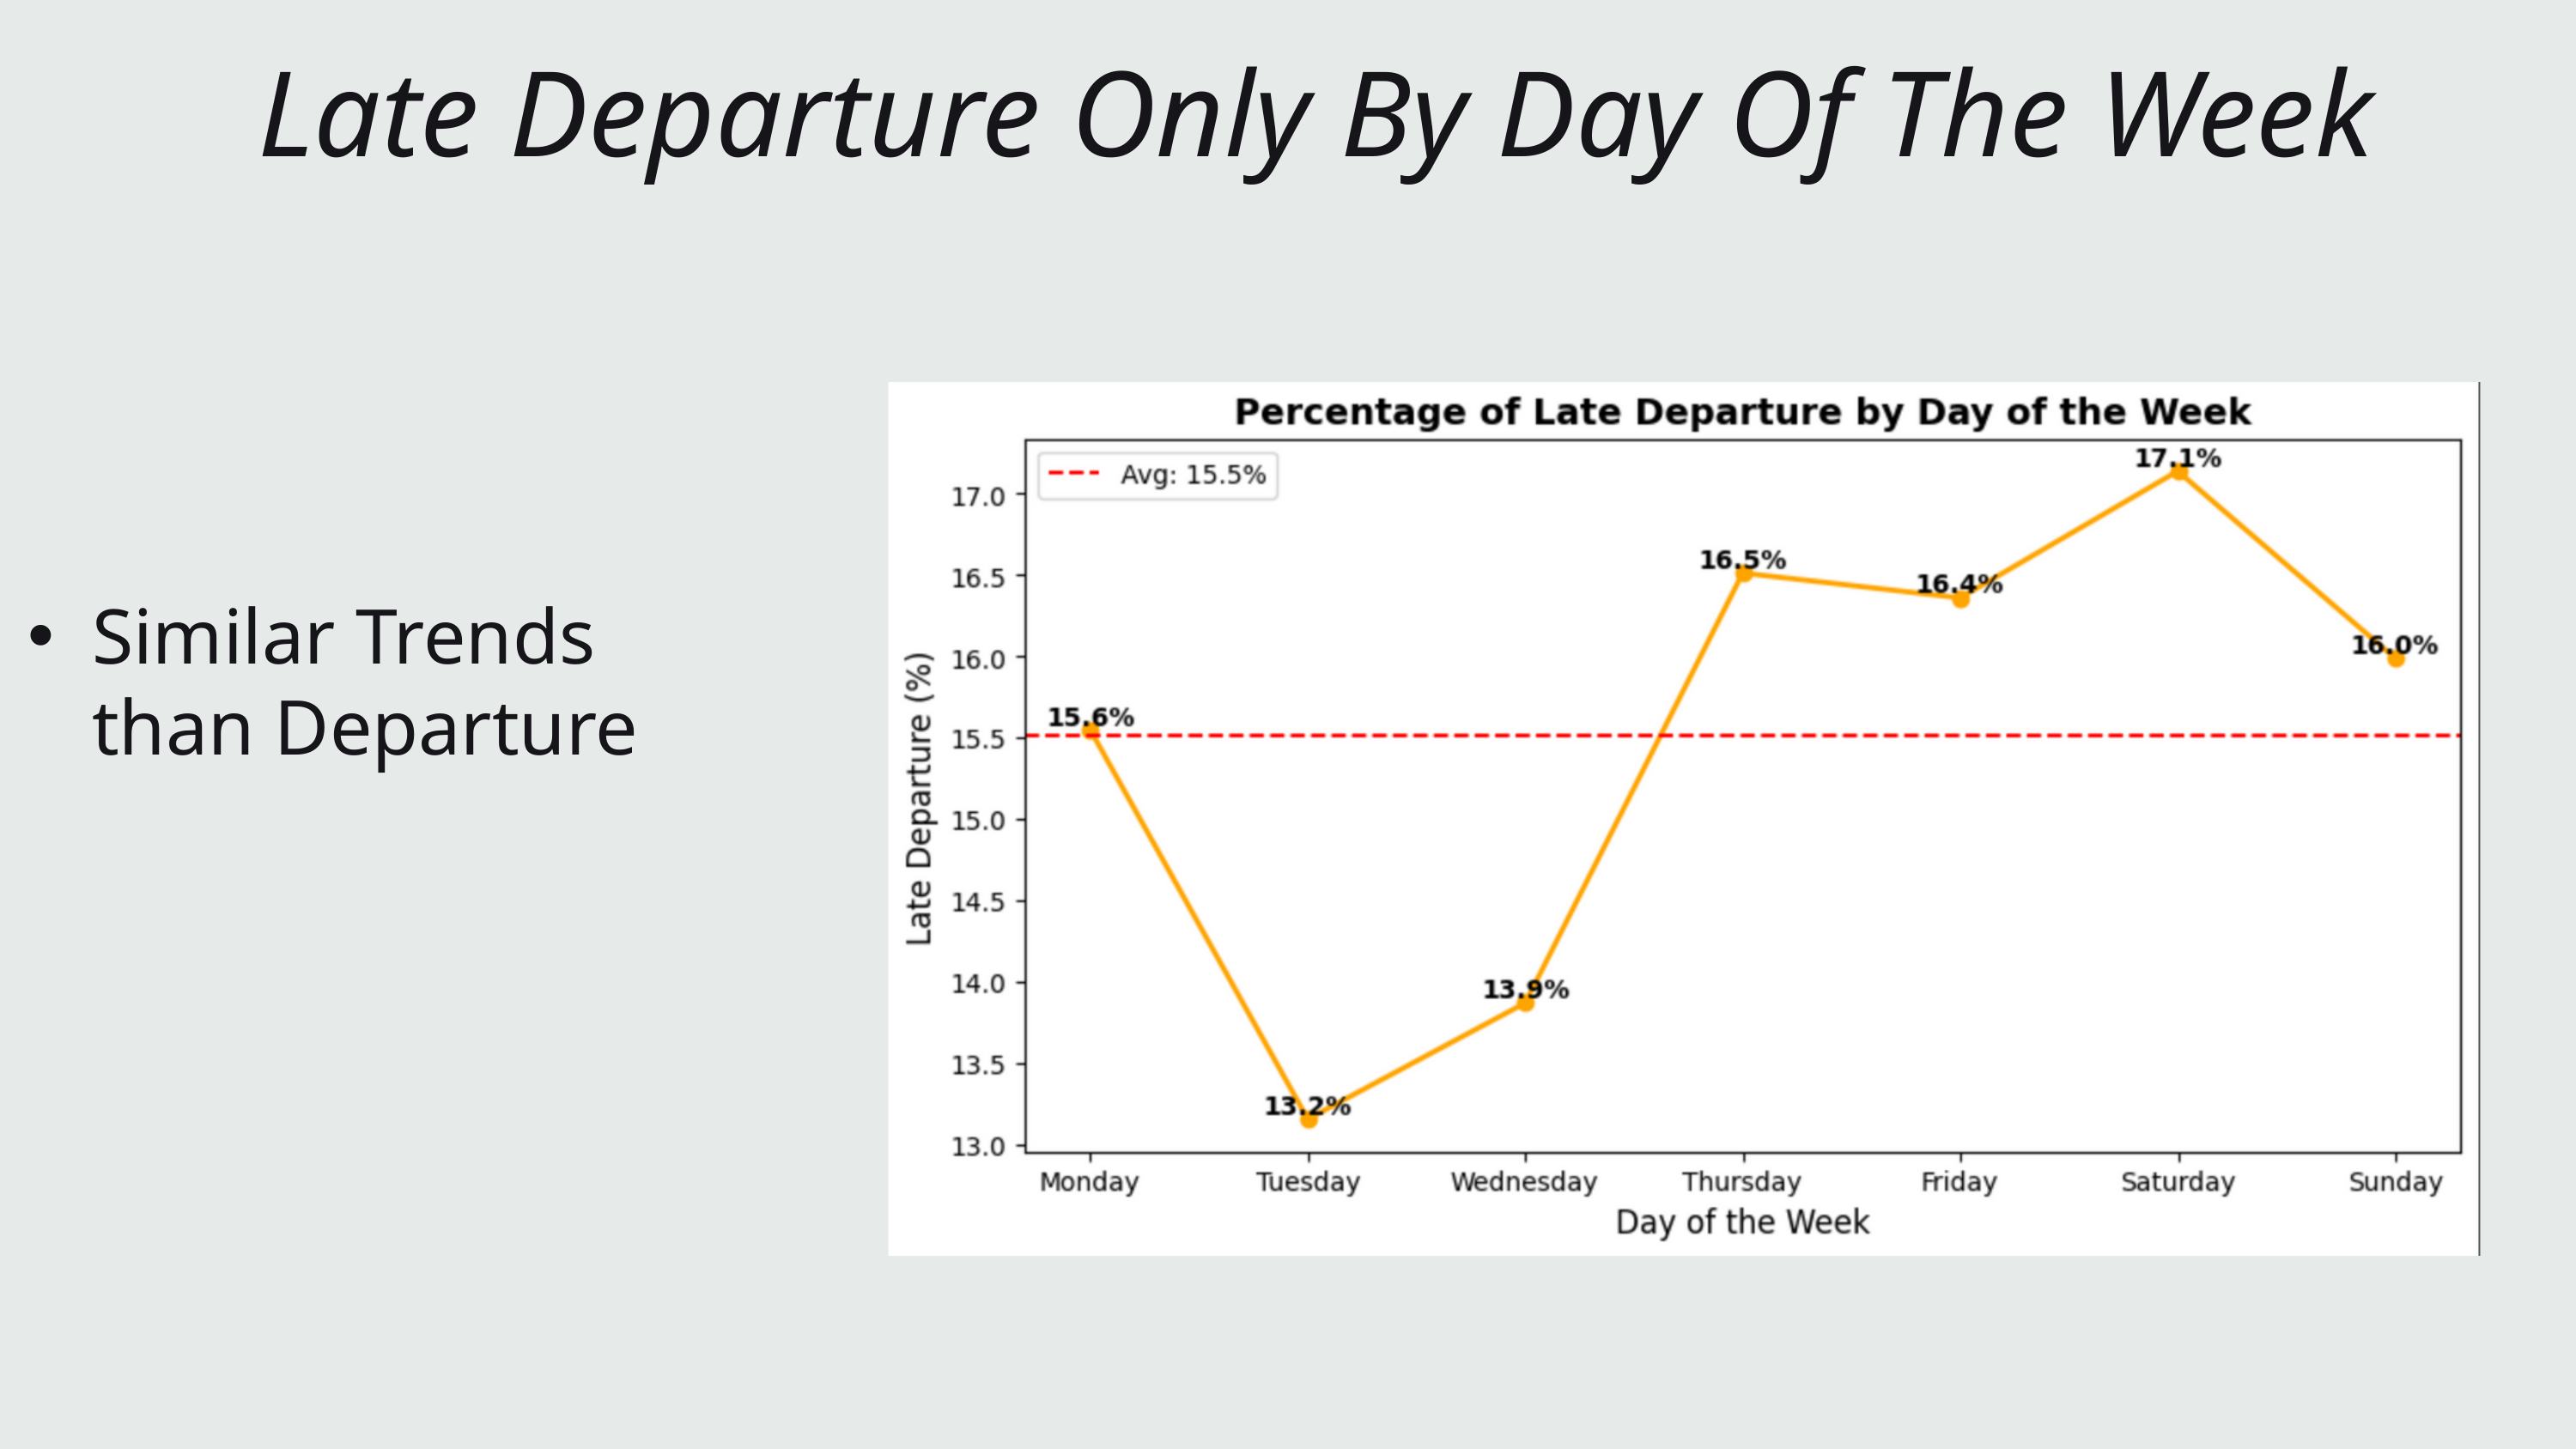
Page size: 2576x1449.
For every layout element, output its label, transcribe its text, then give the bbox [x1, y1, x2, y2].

text_box Similar Trends than Departure [0, 588, 652, 861]
text_box Late Departure Only By Day Of The Week [182, 39, 2451, 181]
text_box [888, 382, 2481, 1256]
